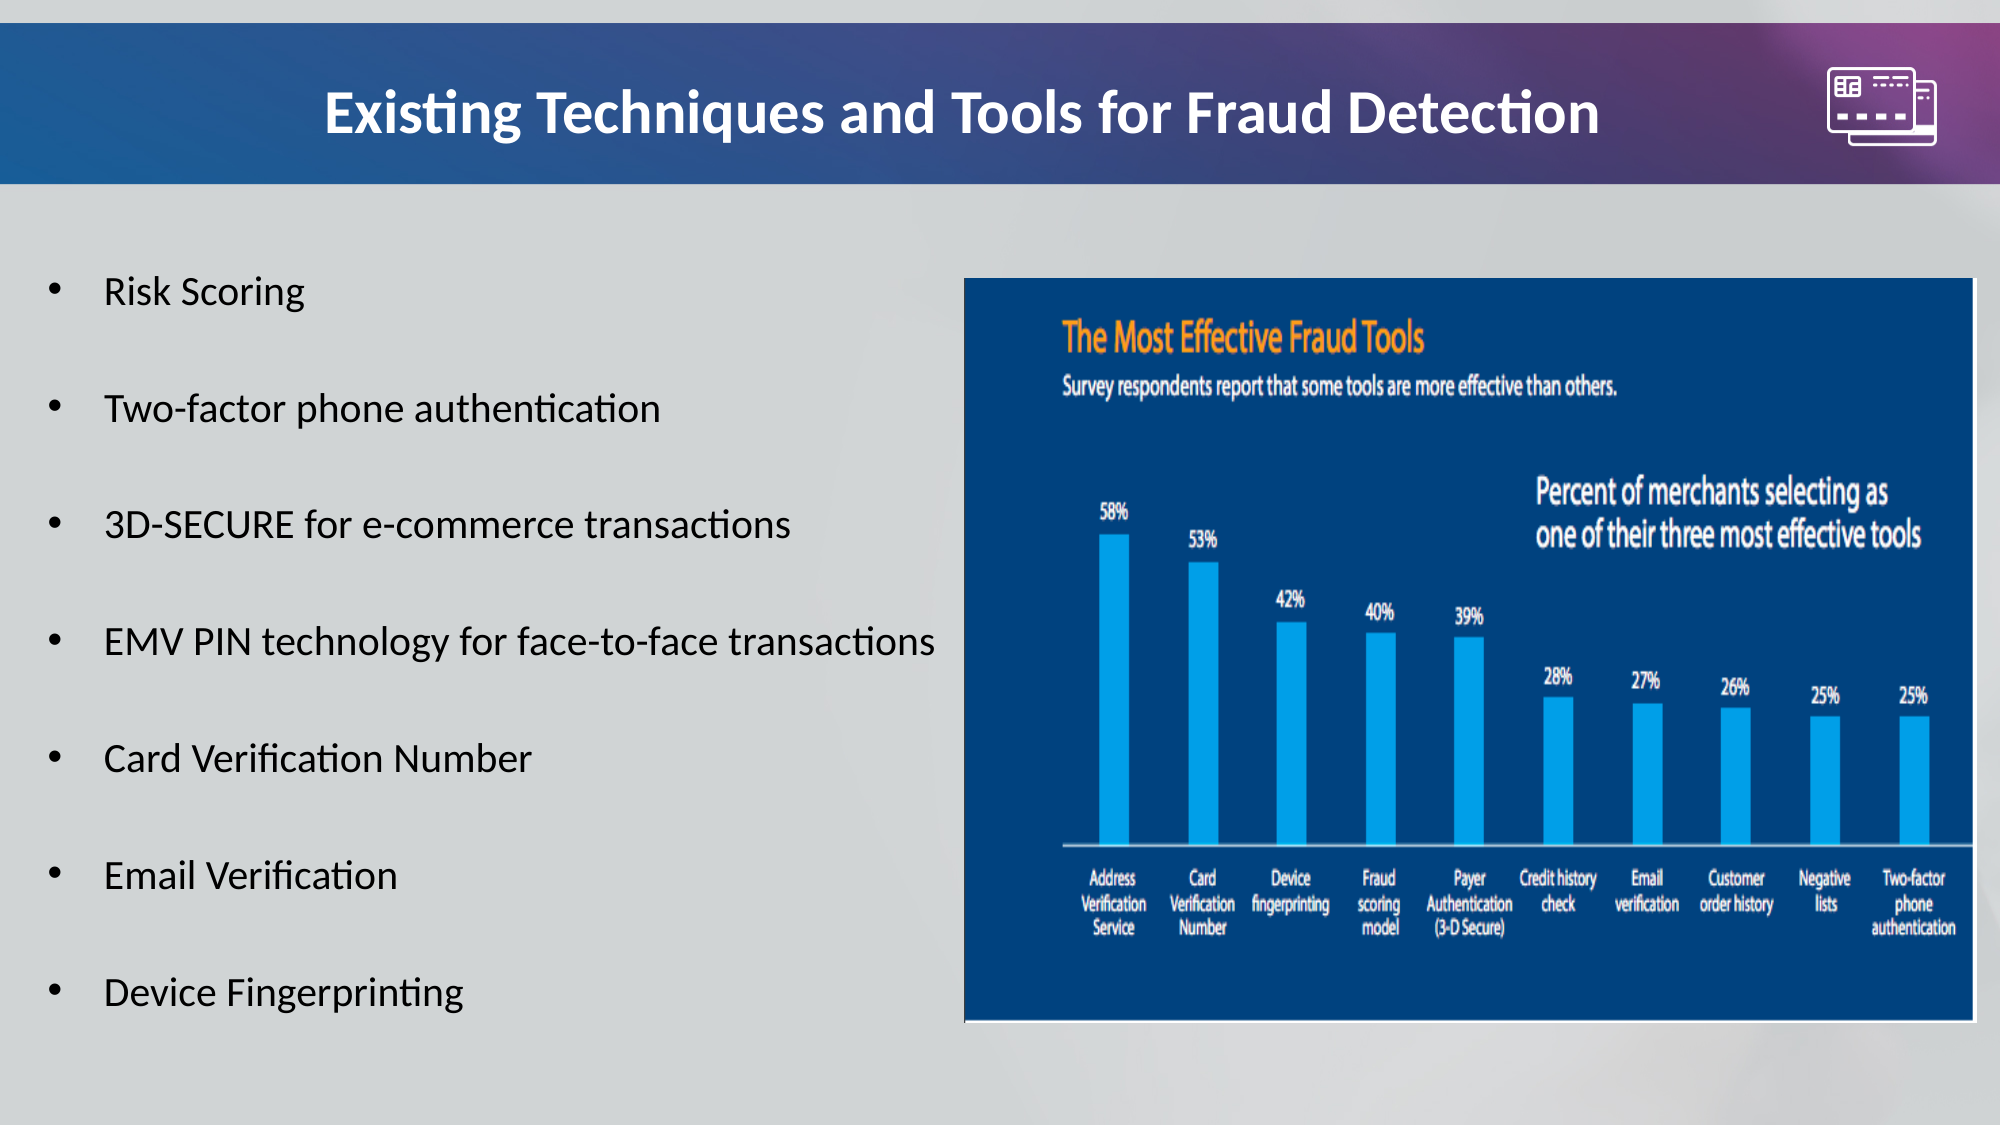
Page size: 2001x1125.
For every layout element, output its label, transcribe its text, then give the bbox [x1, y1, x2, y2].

list Risk Scoring Two-factor phone authentication 3D-SECURE for e-commerce transactions EMV PIN technology for face-to-face transactions Card Verification Number Email Verification Device Fingerprinting [31, 255, 953, 1047]
title Existing Techniques and Tools for Fraud Detection [267, 42, 1659, 174]
picture [0, 0, 2000, 1125]
